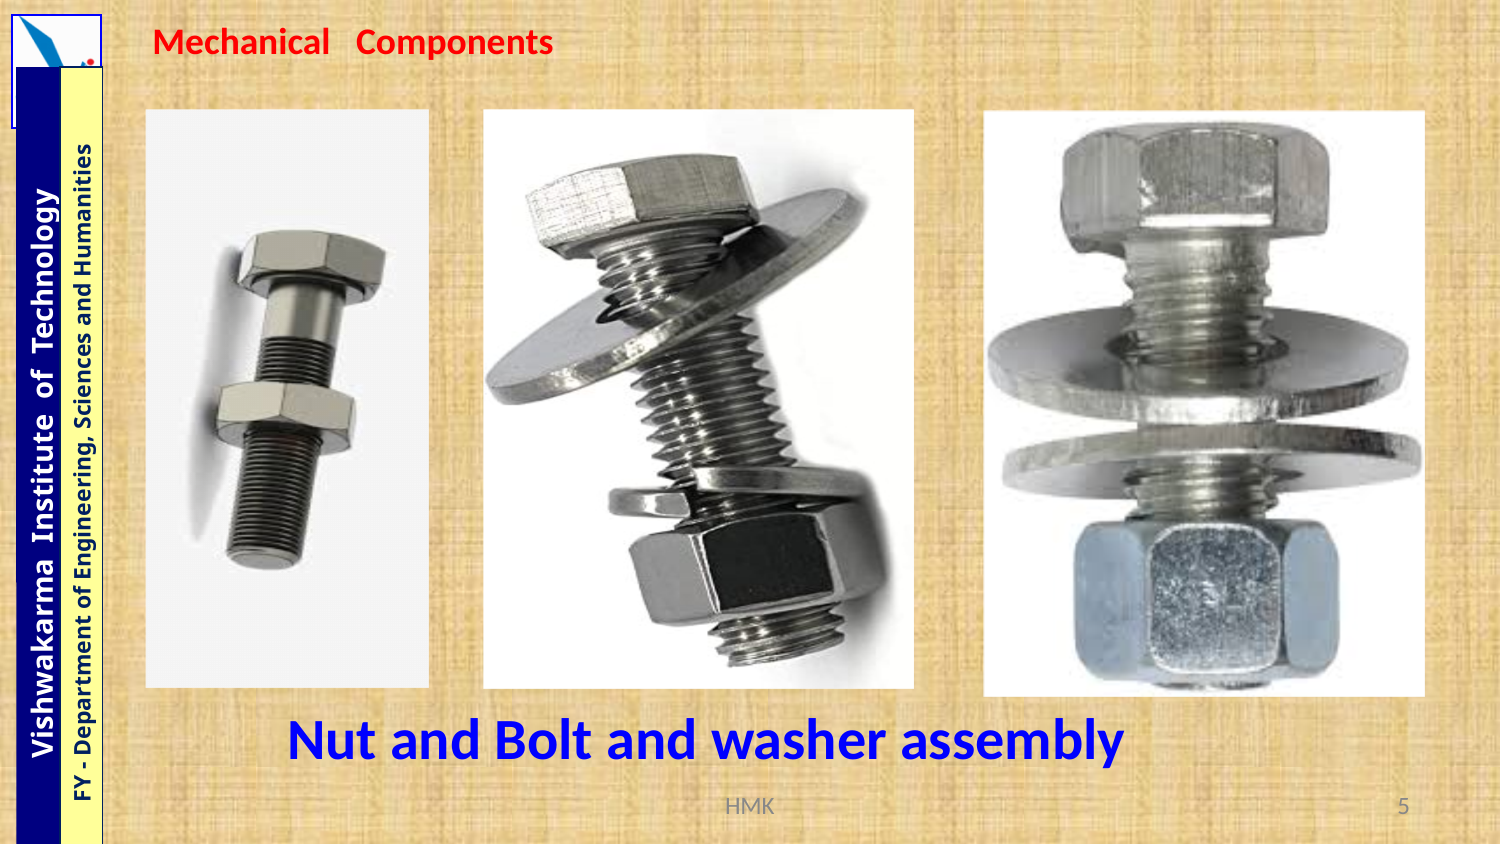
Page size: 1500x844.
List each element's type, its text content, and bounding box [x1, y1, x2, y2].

footer HMK [512, 782, 988, 827]
text_box Nut and Bolt and washer assembly [162, 693, 1250, 779]
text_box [12, 15, 101, 823]
slide_number ‹#› [1074, 782, 1425, 827]
picture [0, 0, 1500, 844]
text_box Mechanical Components [137, 9, 625, 70]
